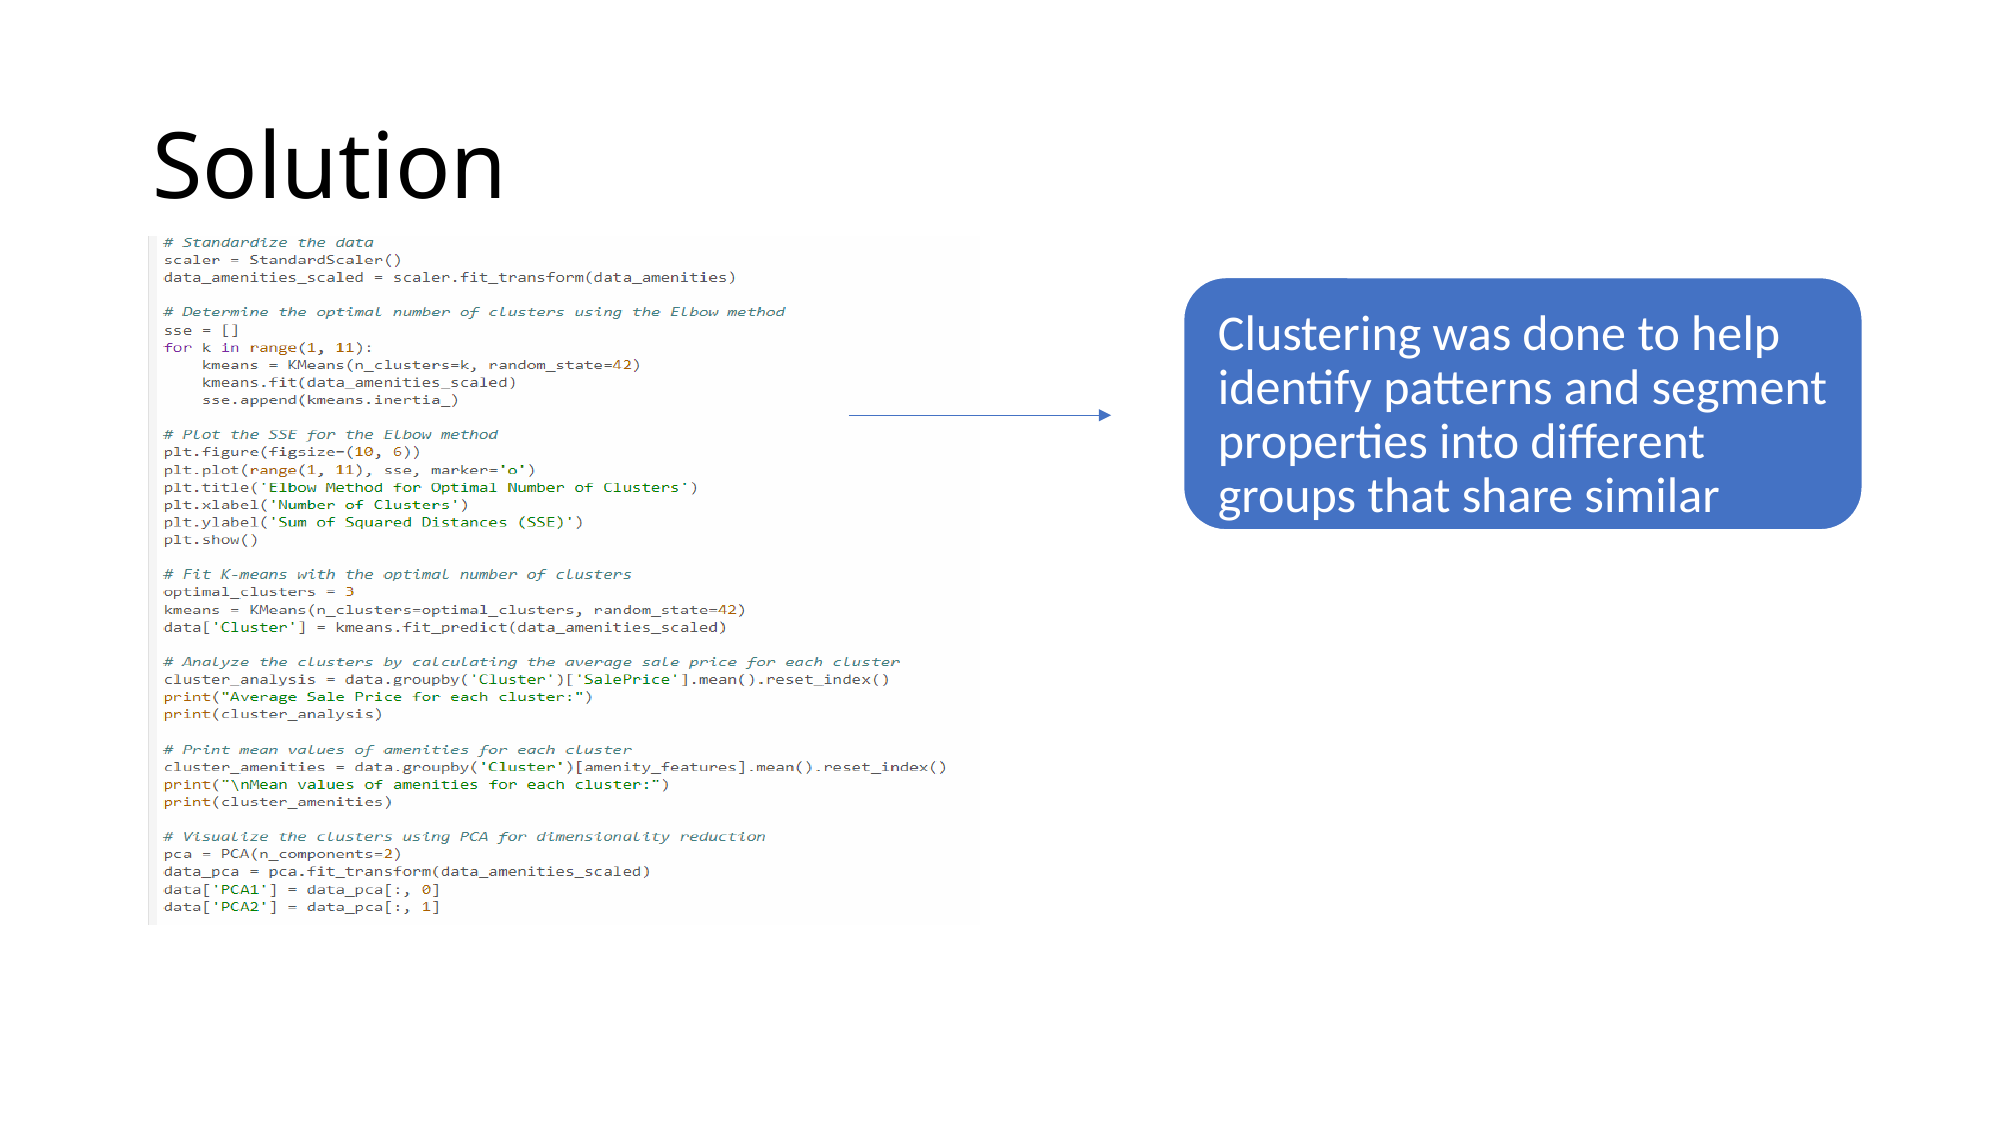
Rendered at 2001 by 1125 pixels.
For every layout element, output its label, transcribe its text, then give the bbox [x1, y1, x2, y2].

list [109, 236, 980, 925]
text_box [1183, 277, 1863, 595]
title Solution [137, 59, 1863, 278]
